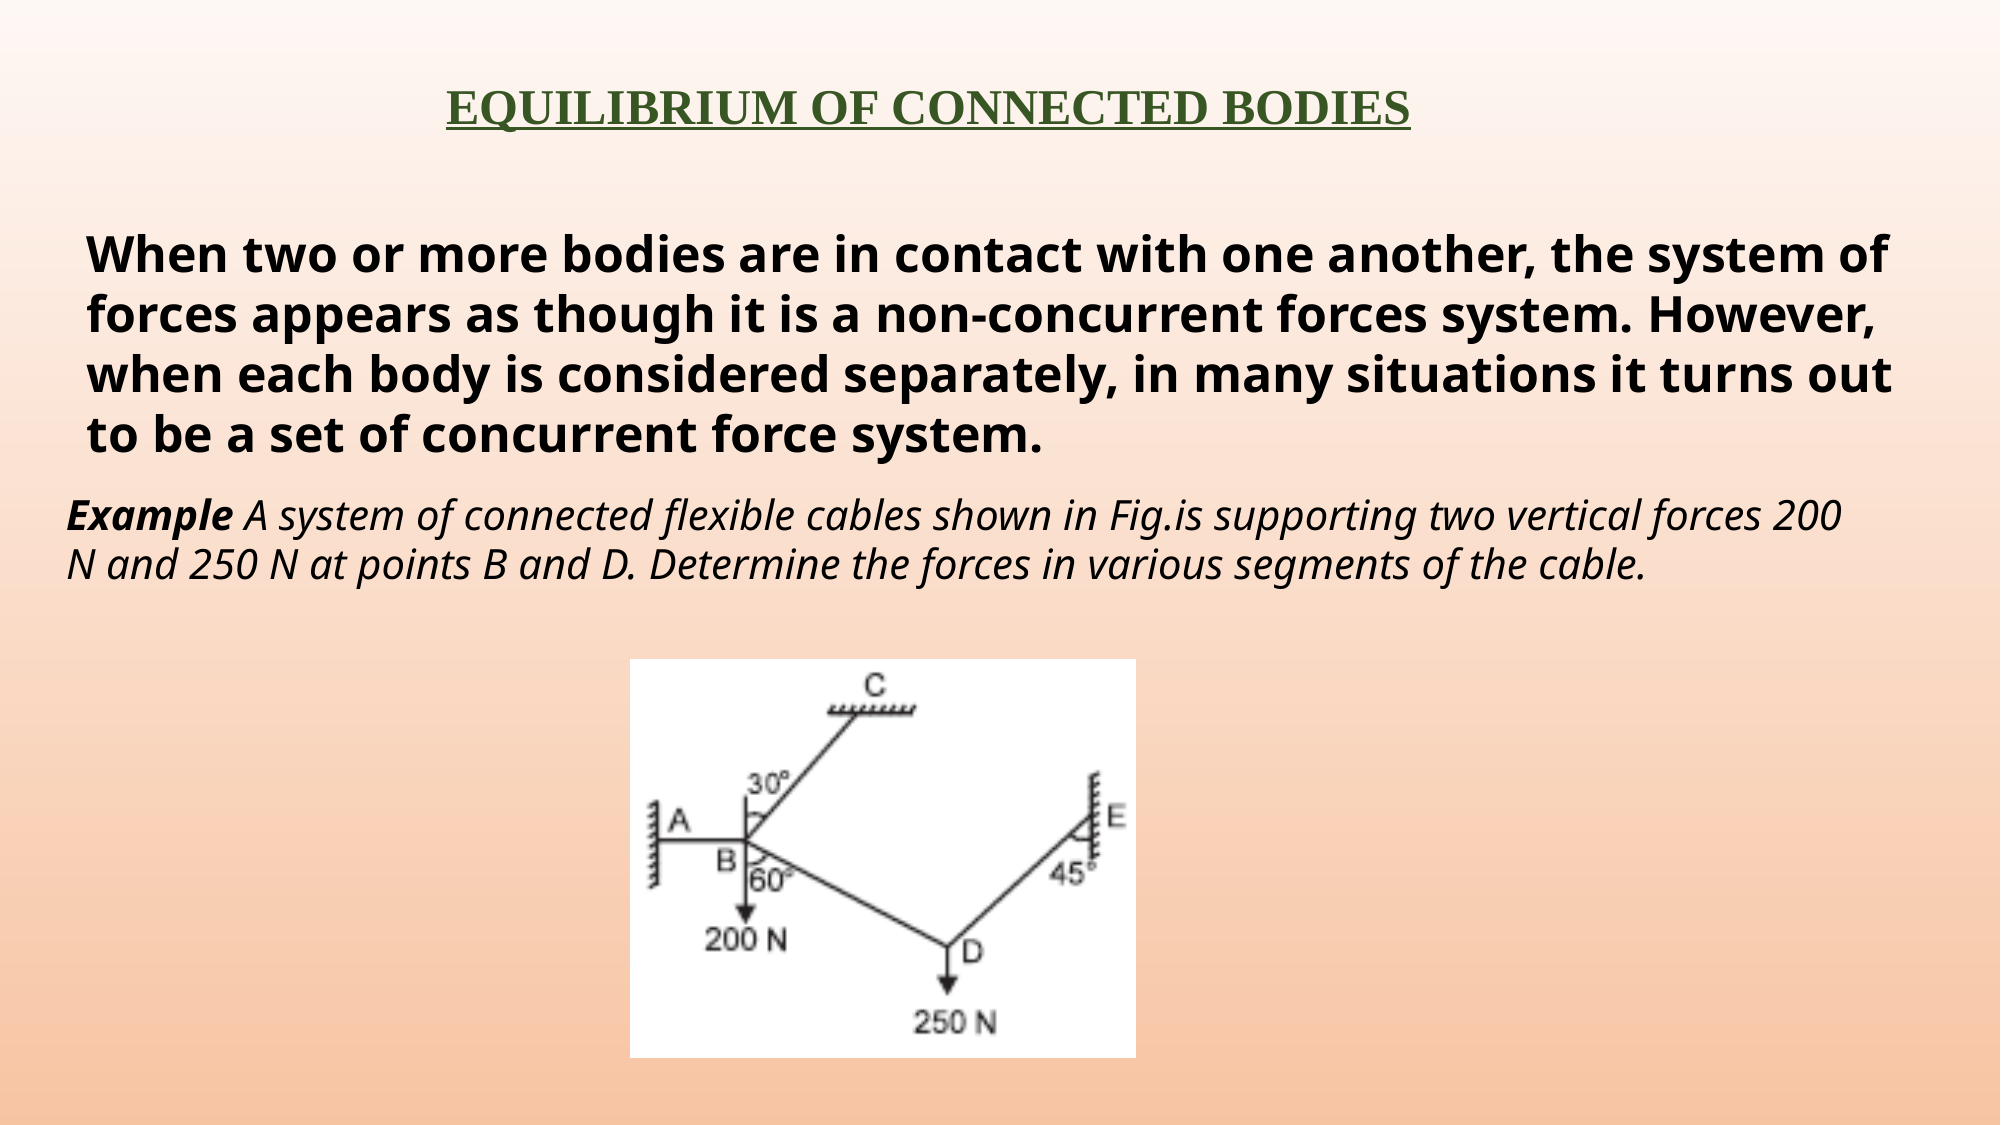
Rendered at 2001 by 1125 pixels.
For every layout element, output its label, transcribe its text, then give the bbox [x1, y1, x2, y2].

picture [630, 659, 1136, 1058]
text_box EQUILIBRIUM OF CONNECTED BODIES [431, 67, 1427, 142]
text_box Example A system of connected flexible cables shown in Fig.is supporting two vertical forces 200 N and 250 N at points B and D. Determine the forces in various segments of the cable. [51, 480, 1891, 596]
text_box When two or more bodies are in contact with one another, the system of forces appears as though it is a non-concurrent forces system. However, when each body is considered separately, in many situations it turns out to be a set of concurrent force system. [71, 215, 1939, 470]
